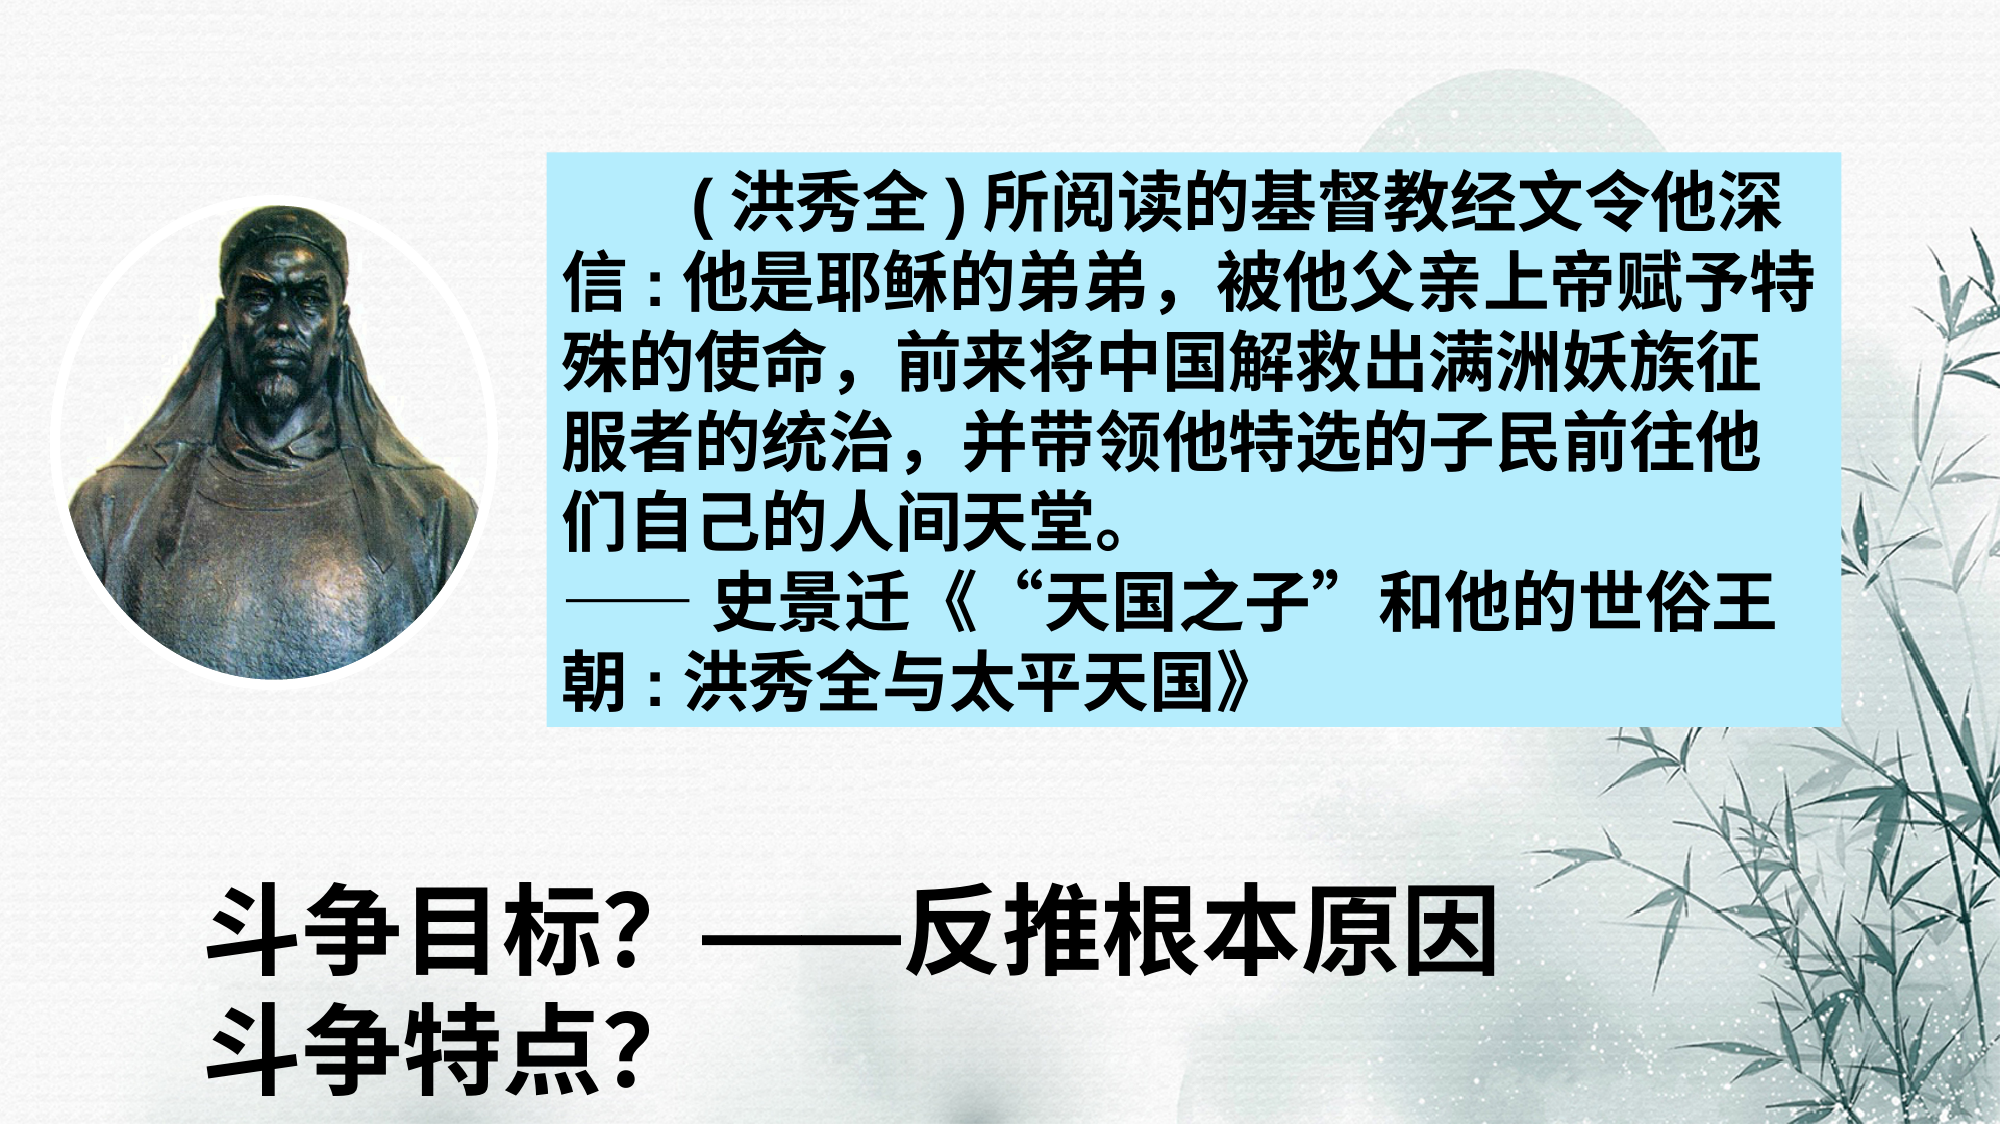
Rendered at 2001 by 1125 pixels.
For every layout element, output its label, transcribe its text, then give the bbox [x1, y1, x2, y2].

text_box 斗争目标？——反推根本原因 斗争特点？ [187, 860, 1518, 1115]
picture [0, 0, 2001, 1125]
text_box (洪秀全)所阅读的基督教经文令他深信:他是耶稣的弟弟，被他父亲上帝赋予特殊的使命，前来将中国解救出满洲妖族征服者的统治，并带领他特选的子民前往他们自己的人间天堂。 ——史景迁《“天国之子”和他的世俗王朝:洪秀全与太平天国》 [546, 152, 1842, 727]
